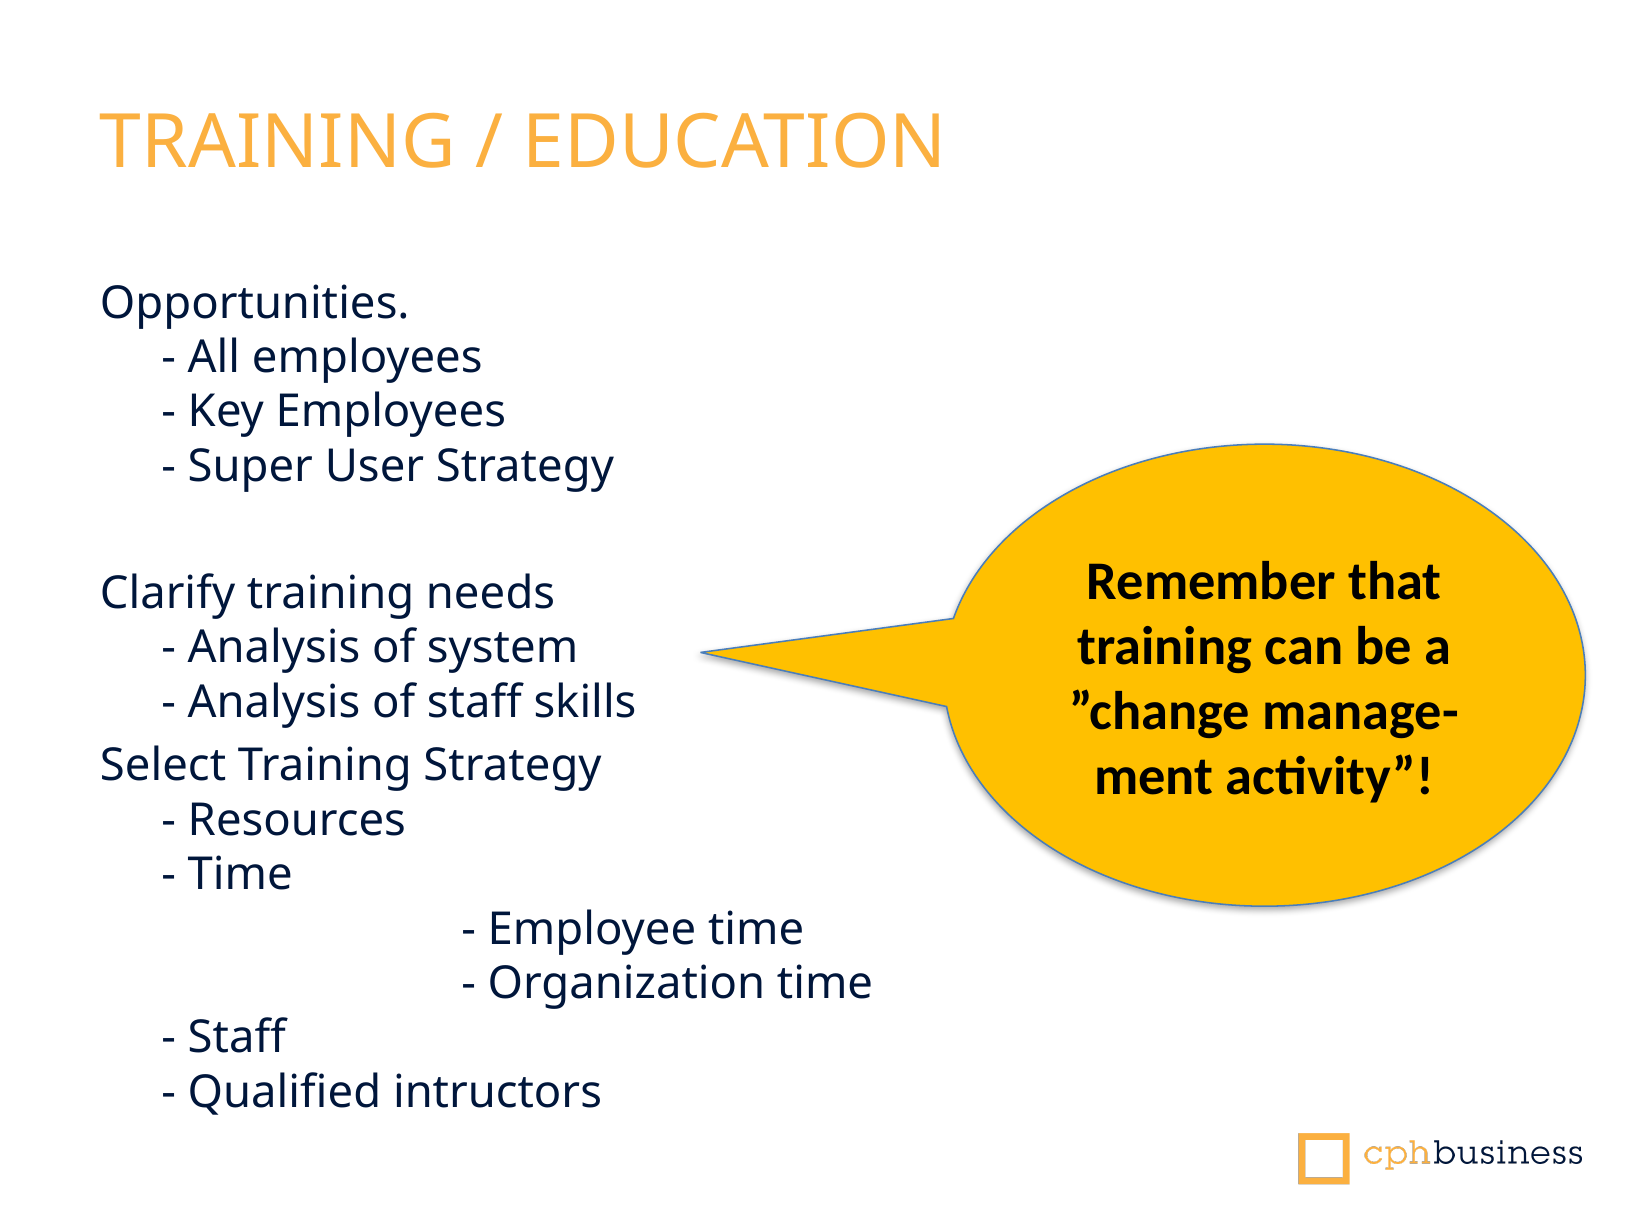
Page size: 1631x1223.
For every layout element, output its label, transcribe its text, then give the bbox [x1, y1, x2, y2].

picture [1247, 1082, 1631, 1223]
text_box TRAINING / EDUCATION [83, 84, 1551, 270]
text_box Remember that training can be a ”change manage-ment activity”! [700, 444, 1586, 907]
text_box Opportunities. - All employees - Key Employees - Super User Strategy Clarify training needs - Analysis of system - Analysis of staff skills Select Training Strategy - Resources - Time - Employee time - Organization time - Staff - Qualified intructors [83, 264, 931, 1163]
